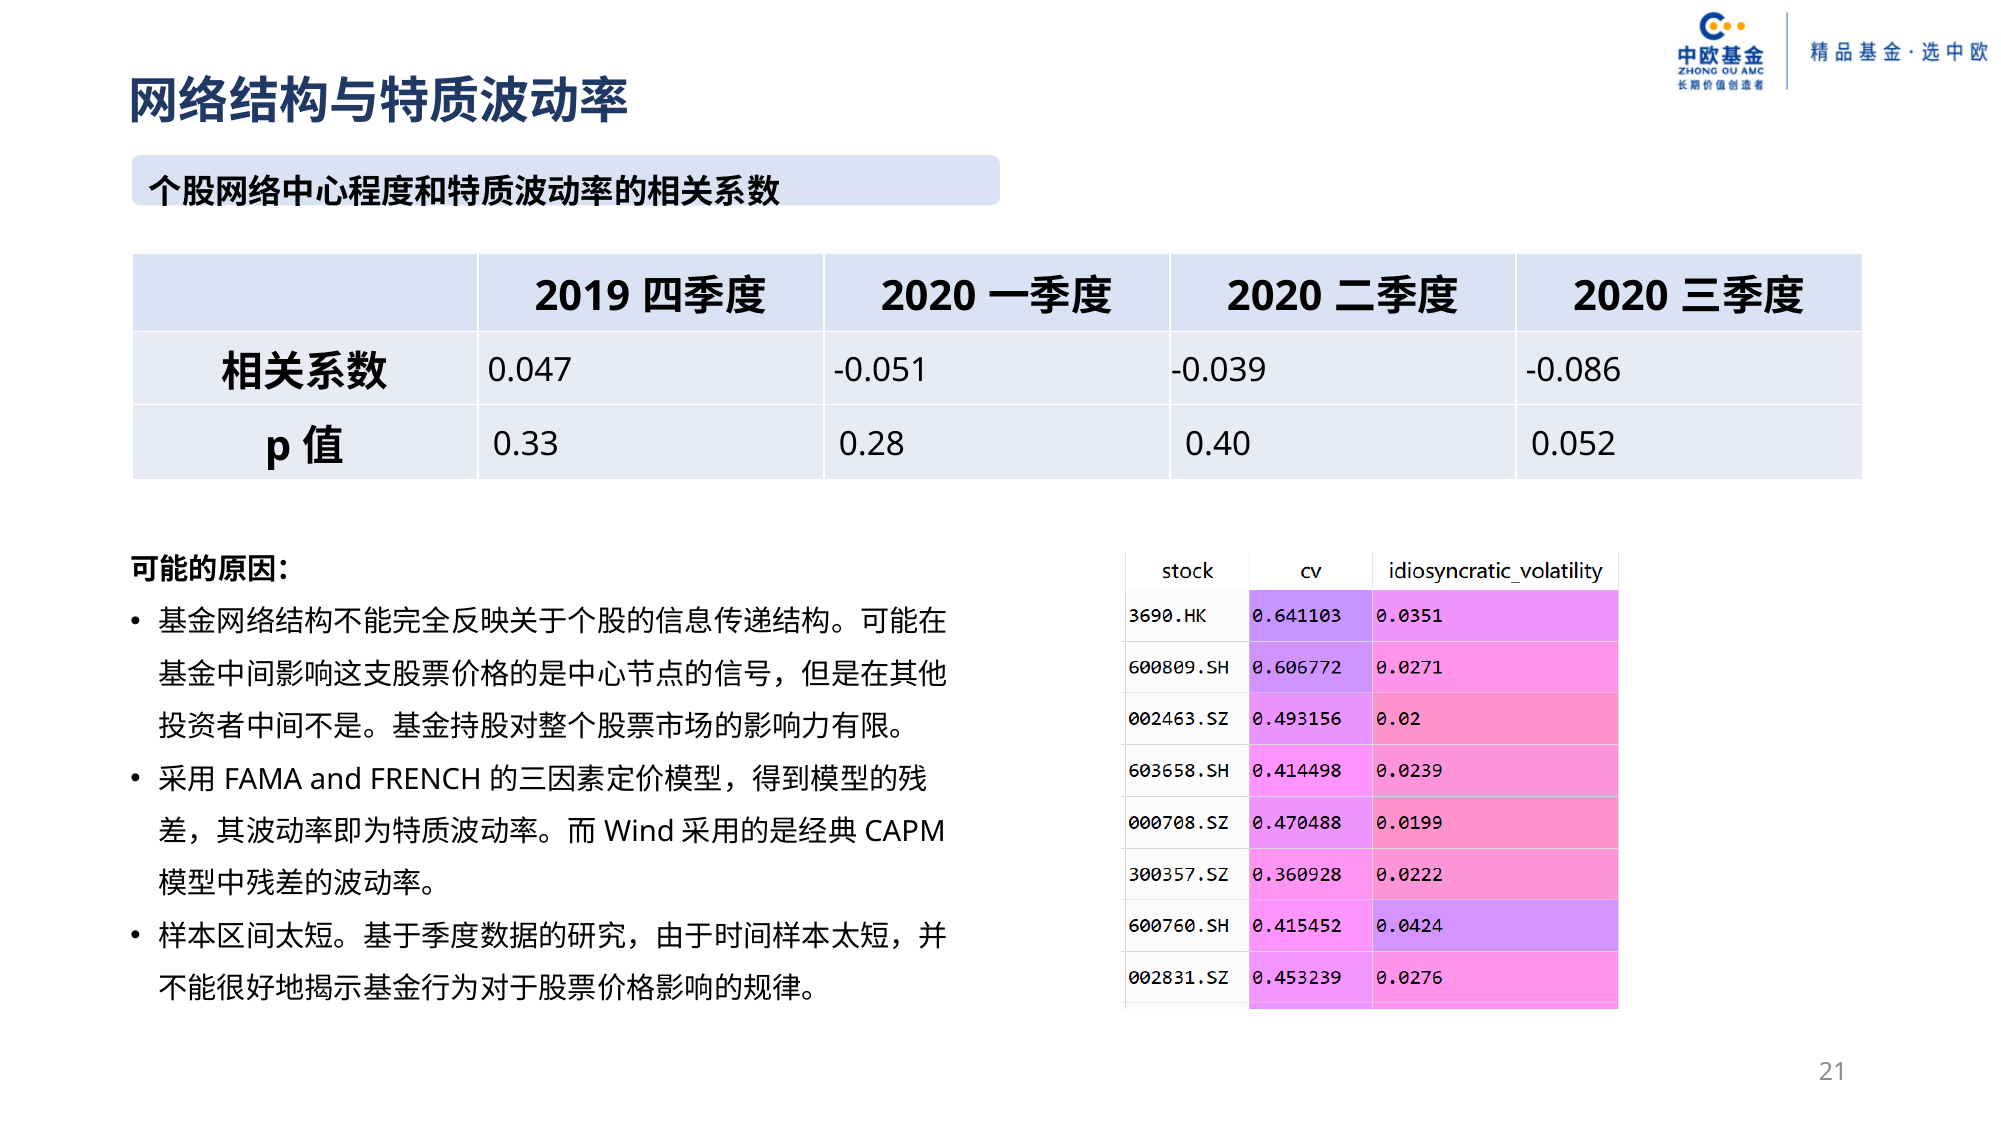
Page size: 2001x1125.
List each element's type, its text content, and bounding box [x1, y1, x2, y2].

slide_number 21 [1412, 1042, 1863, 1103]
table_header 2020三季度 [1517, 254, 1862, 331]
table_cell 0.40 [1171, 405, 1515, 479]
table_header 2020二季度 [1171, 254, 1515, 331]
table_cell -0.086 [1517, 332, 1862, 404]
table_cell p值 [133, 405, 477, 479]
table_cell -0.039 [1171, 332, 1515, 404]
picture [1121, 552, 1623, 1009]
table_header 2020一季度 [825, 254, 1169, 331]
table_cell 0.28 [825, 405, 1169, 479]
table_cell 0.047 [479, 332, 823, 404]
picture [1672, 0, 2000, 98]
table_cell 0.33 [479, 405, 823, 479]
text_box 个股网络中心程度和特质波动率的相关系数 [130, 154, 1002, 207]
table_cell -0.051 [825, 332, 1169, 404]
subtitle 网络结构与特质波动率 [114, 67, 1886, 137]
text_box 可能的原因： 基金网络结构不能完全反映关于个股的信息传递结构。可能在基金中间影响这支股票价格的是中心节点的信号，但是在其他投资者中间不是。基金持股对整个股票市场的影响力有限。 采用FAMA and FRENCH的三因素定价模型，得到模型的残差，其波动率即为特质波动率。而Wind采用的是经典CAPM模型中残差的波动率。 样本区间太短。基于季度数据的研究，由于时间样本太短，并不能很好地揭示基金行为对于股票价格影响的规律。 [40, 525, 972, 1012]
table_cell 相关系数 [133, 332, 477, 404]
table_header [133, 254, 477, 331]
table_cell 0.052 [1517, 405, 1862, 479]
table_header 2019四季度 [479, 254, 823, 331]
